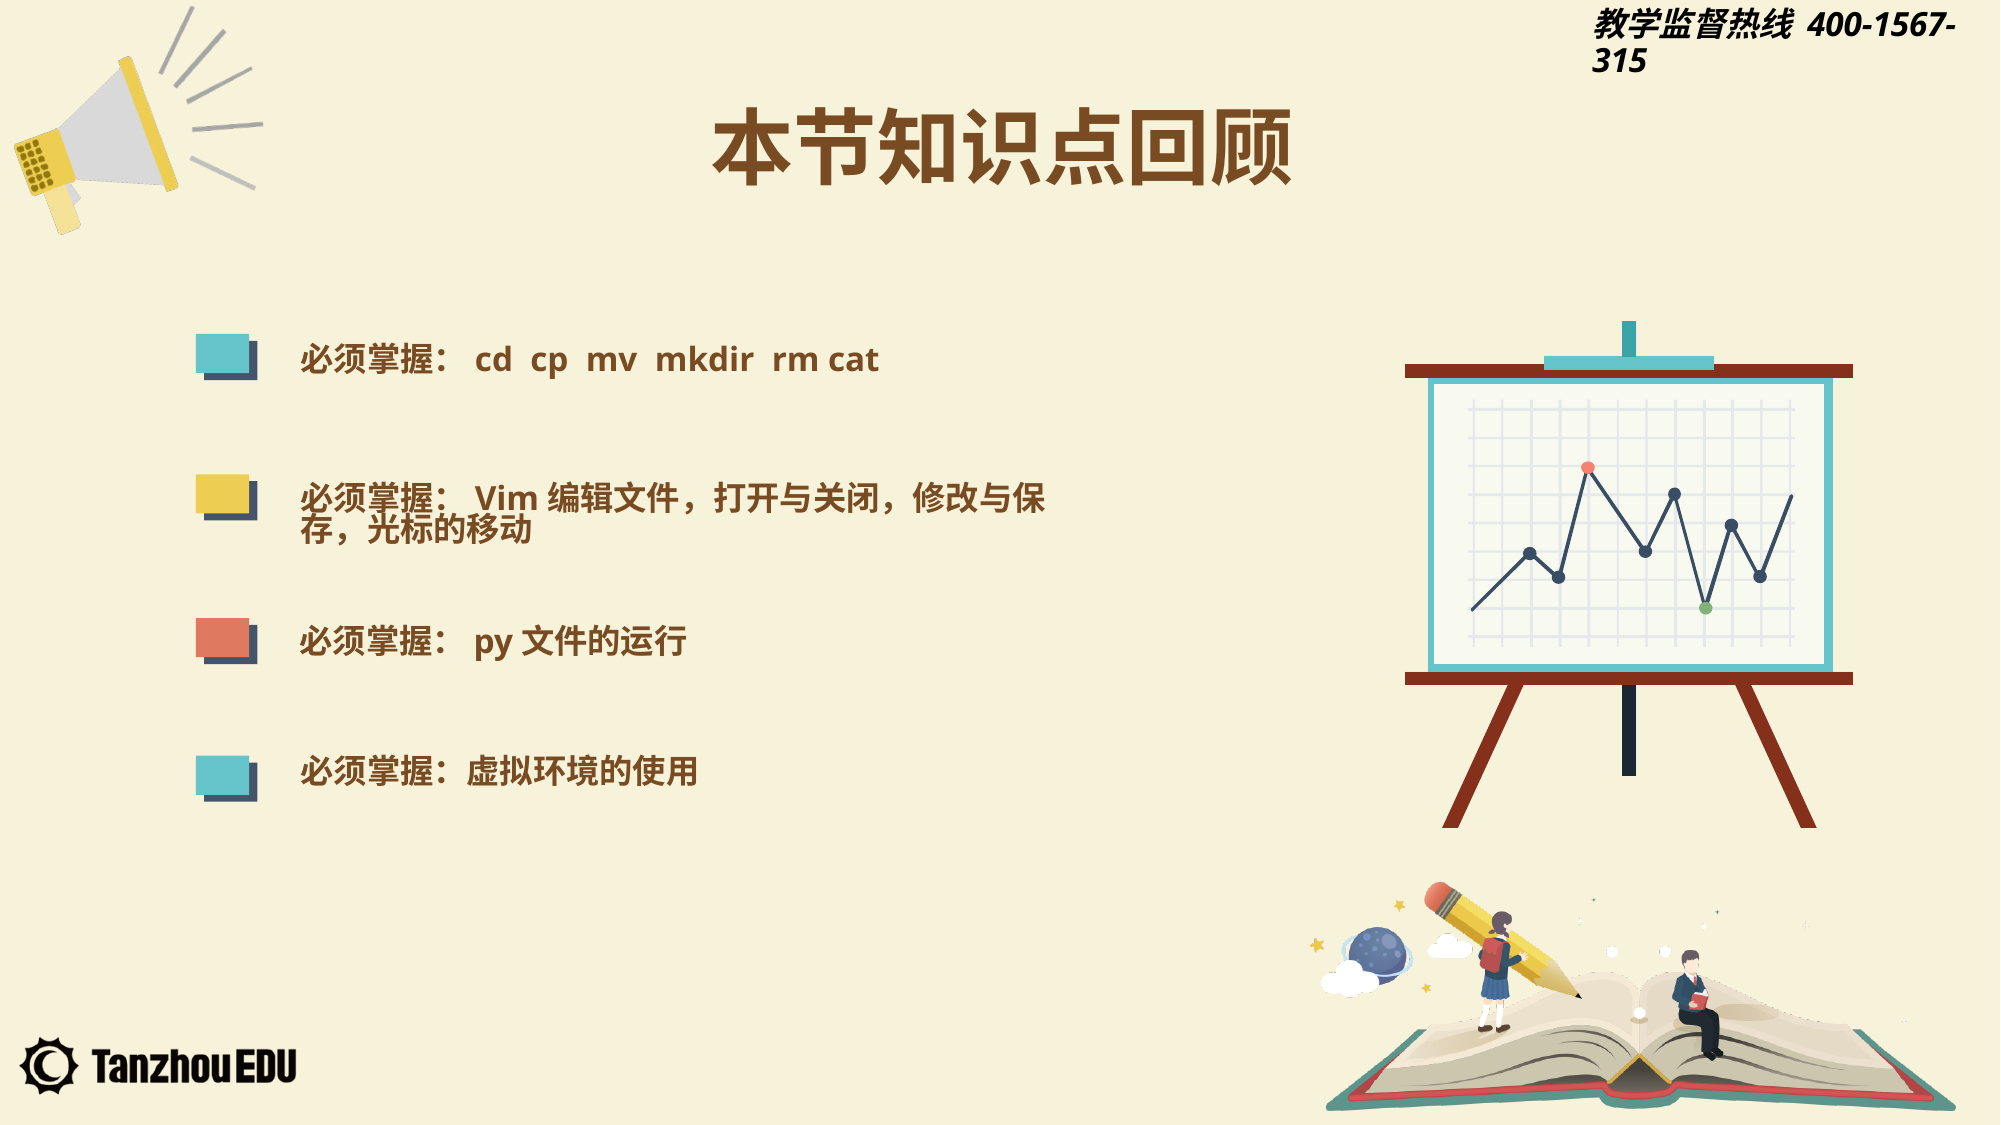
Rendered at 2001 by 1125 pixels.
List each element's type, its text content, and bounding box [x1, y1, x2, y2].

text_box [1405, 321, 1854, 828]
picture [1303, 840, 2001, 1125]
text_box 必须掌握：虚拟环境的使用 [285, 751, 828, 798]
picture [0, 1005, 321, 1125]
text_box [195, 755, 258, 802]
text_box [195, 333, 258, 381]
picture [1, 0, 272, 239]
text_box 必须掌握：cd cp mv mkdir rm cat [285, 339, 1090, 417]
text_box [195, 474, 258, 521]
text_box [195, 618, 258, 665]
text_box 本节知识点回顾 [671, 88, 1333, 203]
text_box 必须掌握：py文件的运行 [284, 621, 827, 668]
text_box 必须掌握：Vim编辑文件，打开与关闭，修改与保存，光标的移动 [285, 478, 1090, 588]
